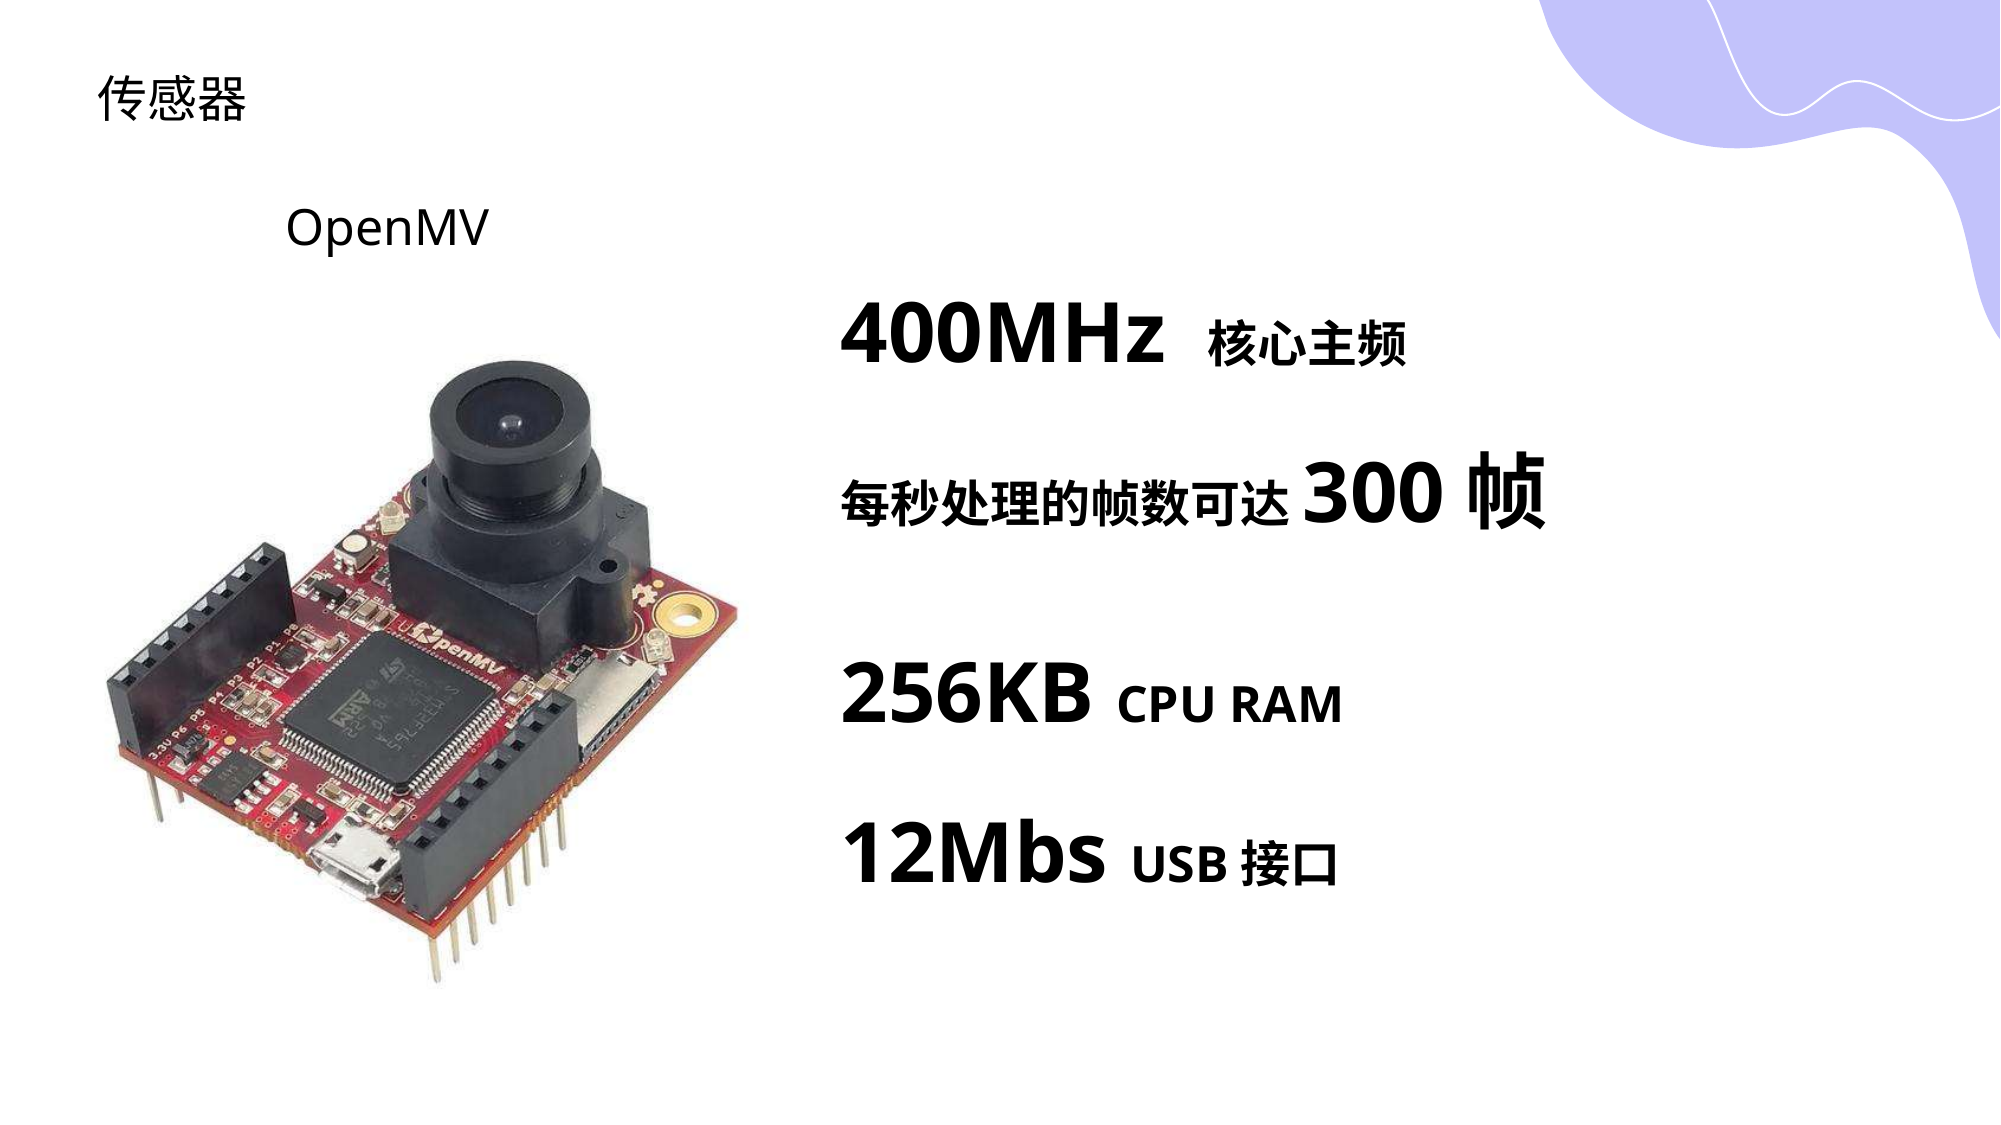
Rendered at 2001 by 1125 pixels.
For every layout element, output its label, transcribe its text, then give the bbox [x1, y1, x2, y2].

text_box OpenMV [270, 188, 646, 263]
picture [66, 316, 777, 1027]
text_box 400MHz 核心主频 每秒处理的帧数可达300帧 256KB CPU RAM 12Mbs USB接口 [825, 271, 1770, 907]
text_box [1707, 0, 2000, 121]
text_box [1539, 0, 2000, 340]
text_box 传感器 [82, 59, 459, 135]
